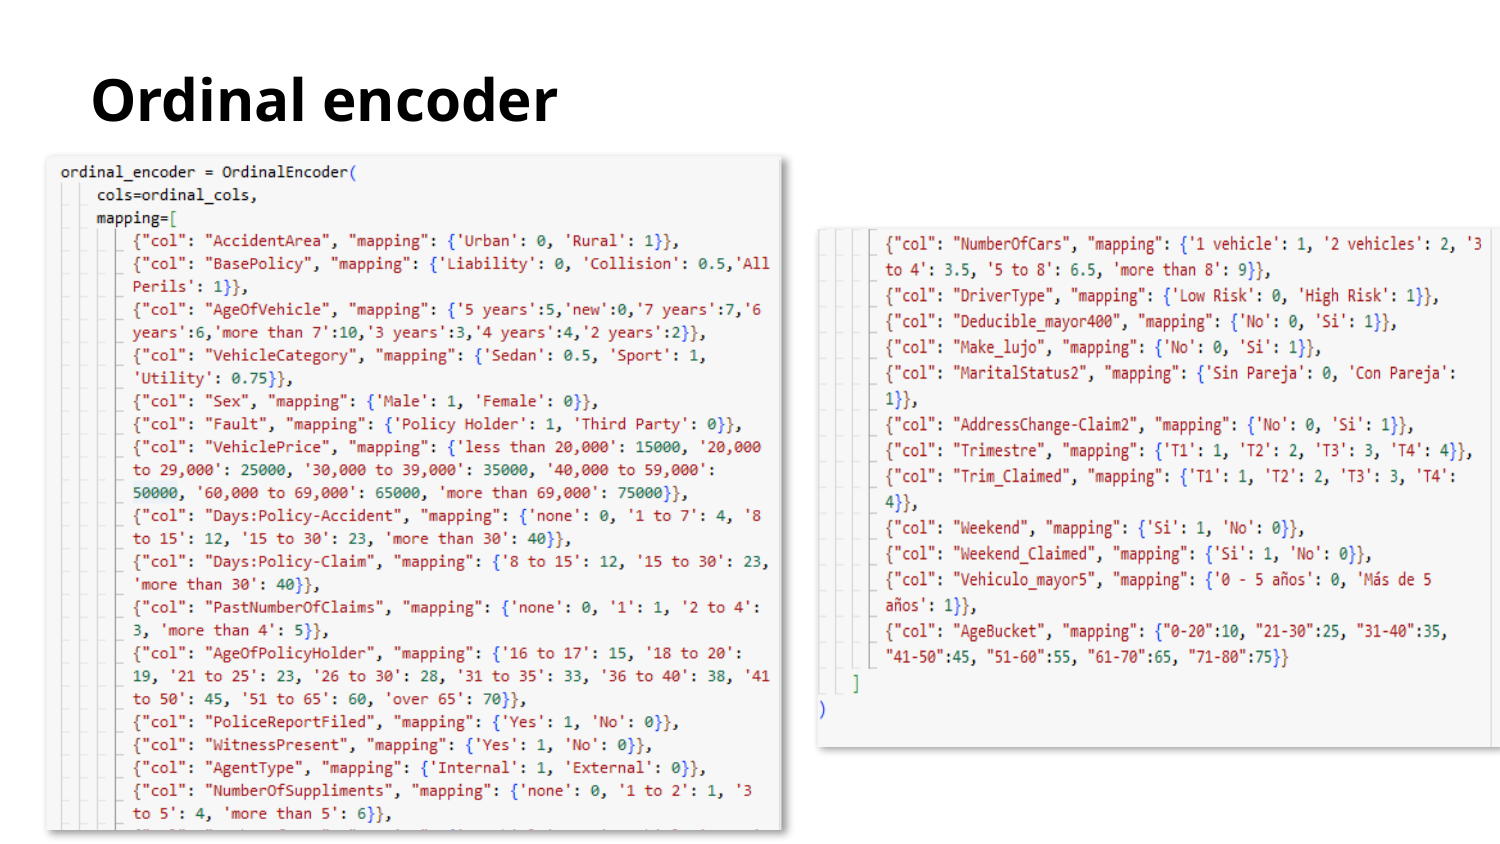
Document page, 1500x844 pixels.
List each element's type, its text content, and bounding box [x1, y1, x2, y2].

picture [46, 156, 782, 830]
picture [817, 229, 1500, 747]
title Ordinal encoder [75, 67, 1425, 129]
